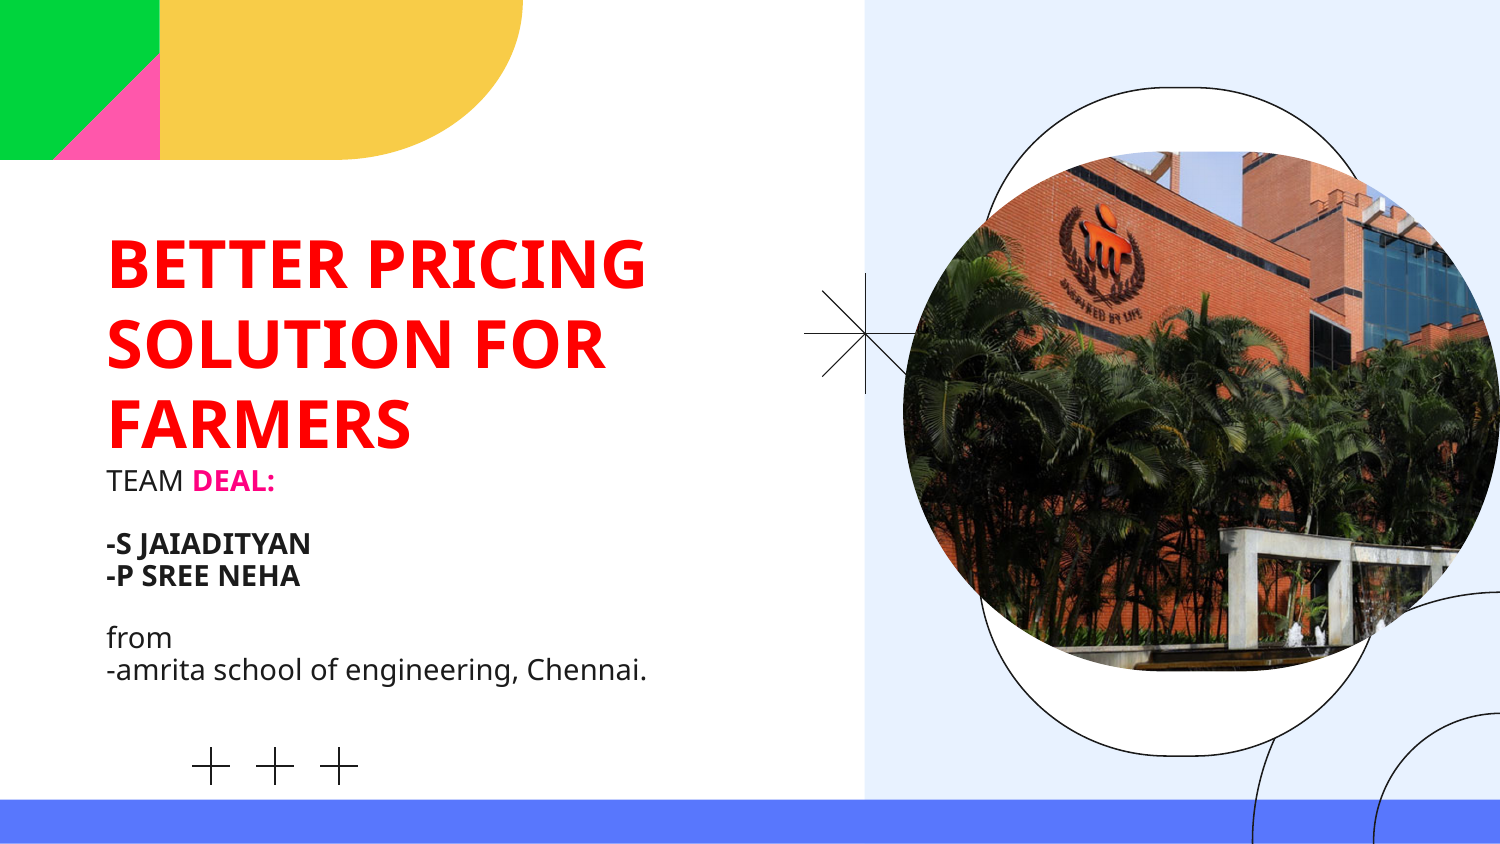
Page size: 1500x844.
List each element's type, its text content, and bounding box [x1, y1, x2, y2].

text_box [1015, 680, 1347, 757]
text_box [1027, 87, 1334, 149]
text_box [191, 746, 359, 786]
picture [902, 151, 1500, 672]
title BETTER PRICING SOLUTION FOR FARMERS [91, 141, 839, 542]
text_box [804, 272, 897, 395]
title TEAM DEAL: -S JAIADITYAN -P SREE NEHA from -amrita school of engineering, Chennai. [91, 461, 779, 729]
